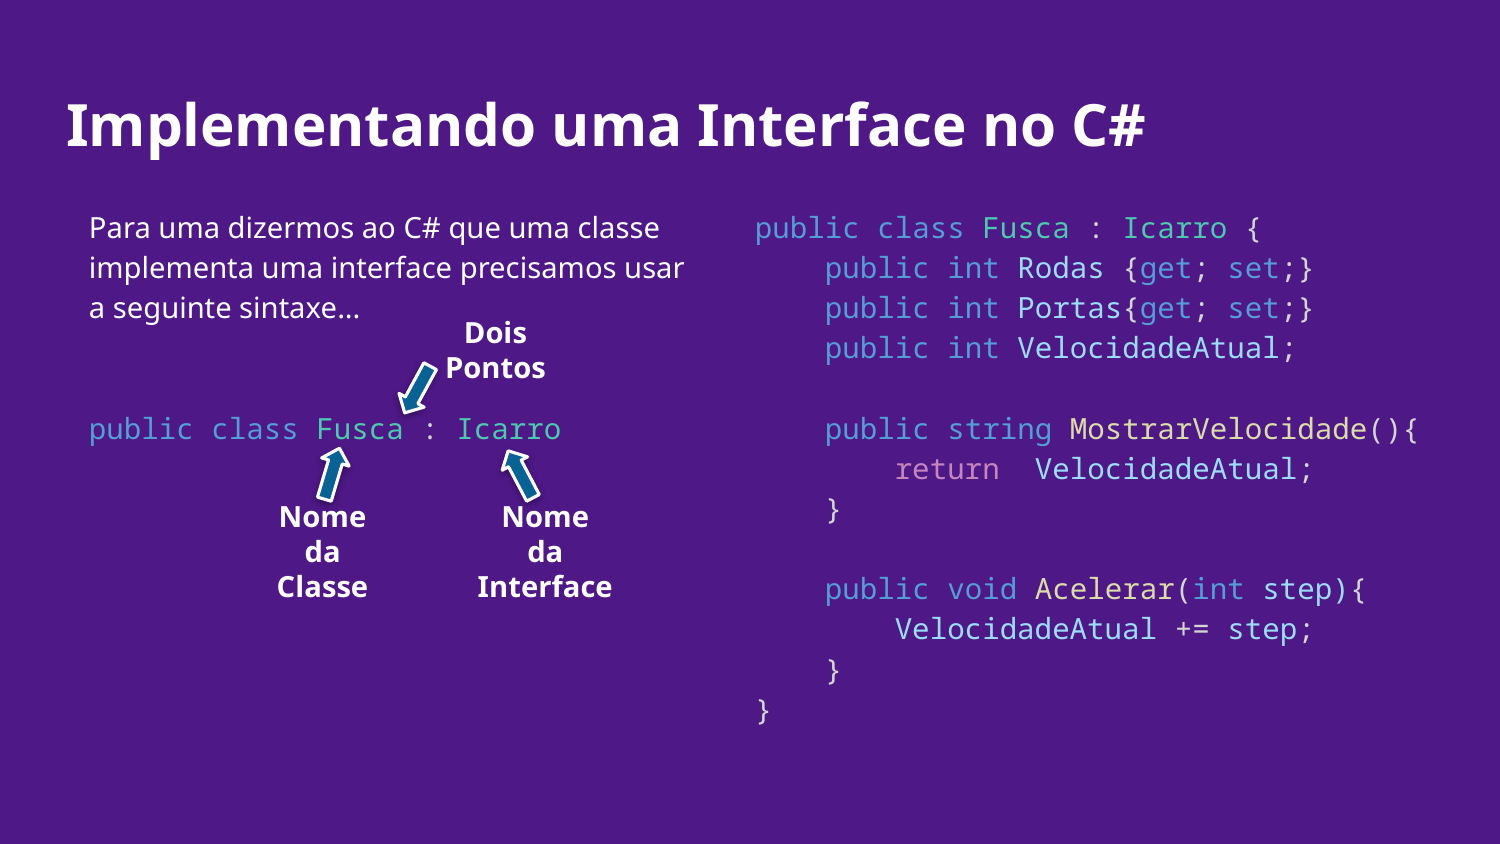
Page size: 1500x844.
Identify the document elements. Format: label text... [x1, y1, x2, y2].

text_box [314, 445, 352, 505]
text_box [396, 390, 428, 416]
list public class Fusca : Icarro { public int Rodas {get; set;} public int Portas{get; set;} public int VelocidadeAtual; public string MostrarVelocidade(){ return VelocidadeAtual; } public void Acelerar(int step){ VelocidadeAtual += step; } } [716, 189, 1449, 750]
title Implementando uma Interface no C# [51, 72, 1449, 167]
text_box Nome da Classe [242, 491, 403, 611]
list Para uma dizermos ao C# que uma classe implementa uma interface precisamos usar a seguinte sintaxe... public class Fusca : Icarro [51, 189, 708, 750]
text_box Dois Pontos [399, 307, 592, 393]
text_box Nome da Interface [447, 490, 643, 611]
text_box [499, 447, 541, 490]
